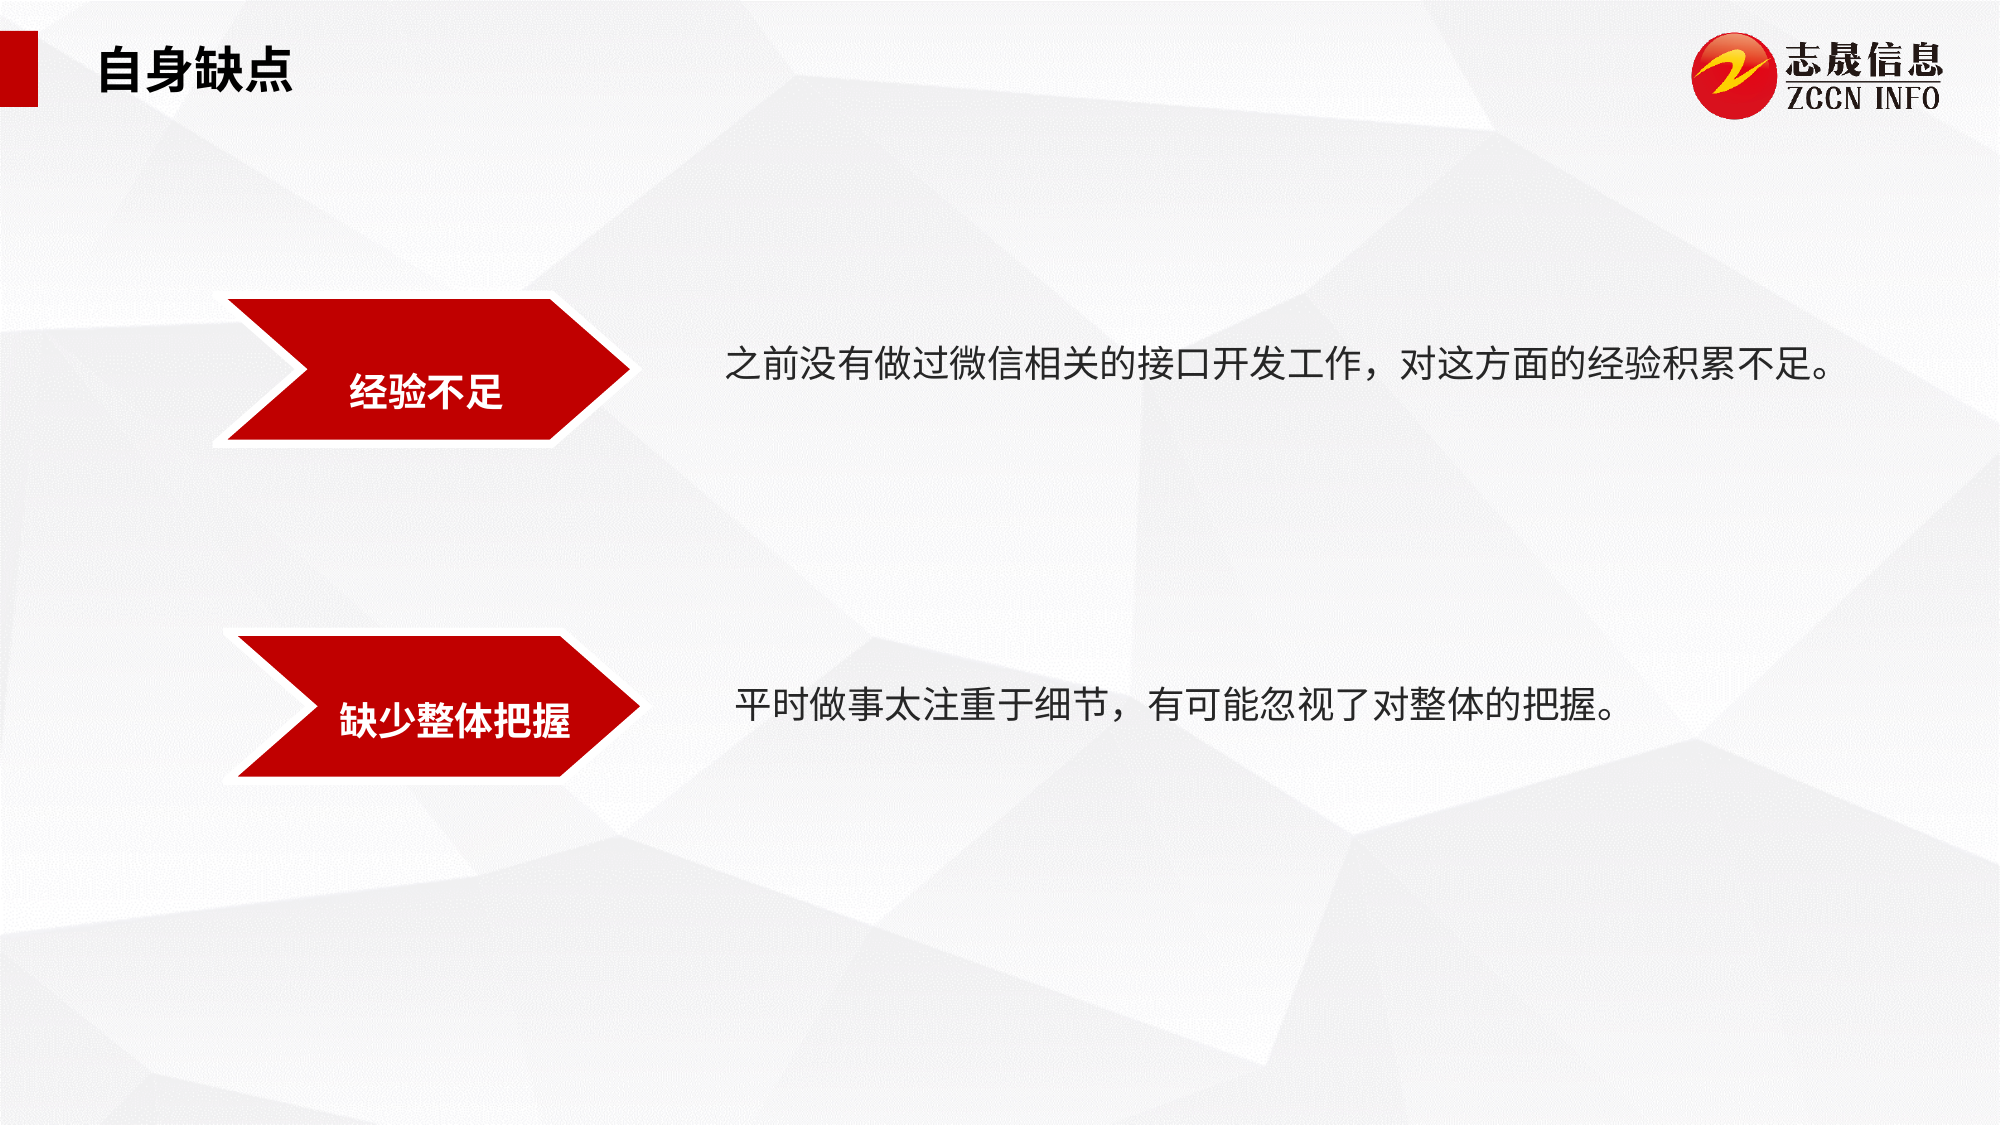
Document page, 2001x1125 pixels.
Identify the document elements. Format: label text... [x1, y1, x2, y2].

text_box [0, 30, 38, 107]
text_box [216, 294, 637, 444]
text_box 平时做事太注重于细节，有可能忽视了对整体的把握。 [720, 673, 1830, 733]
text_box 自身缺点 [79, 30, 310, 106]
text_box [227, 631, 647, 781]
text_box 之前没有做过微信相关的接口开发工作，对这方面的经验积累不足。 [709, 332, 1856, 437]
picture [0, 0, 2000, 1125]
